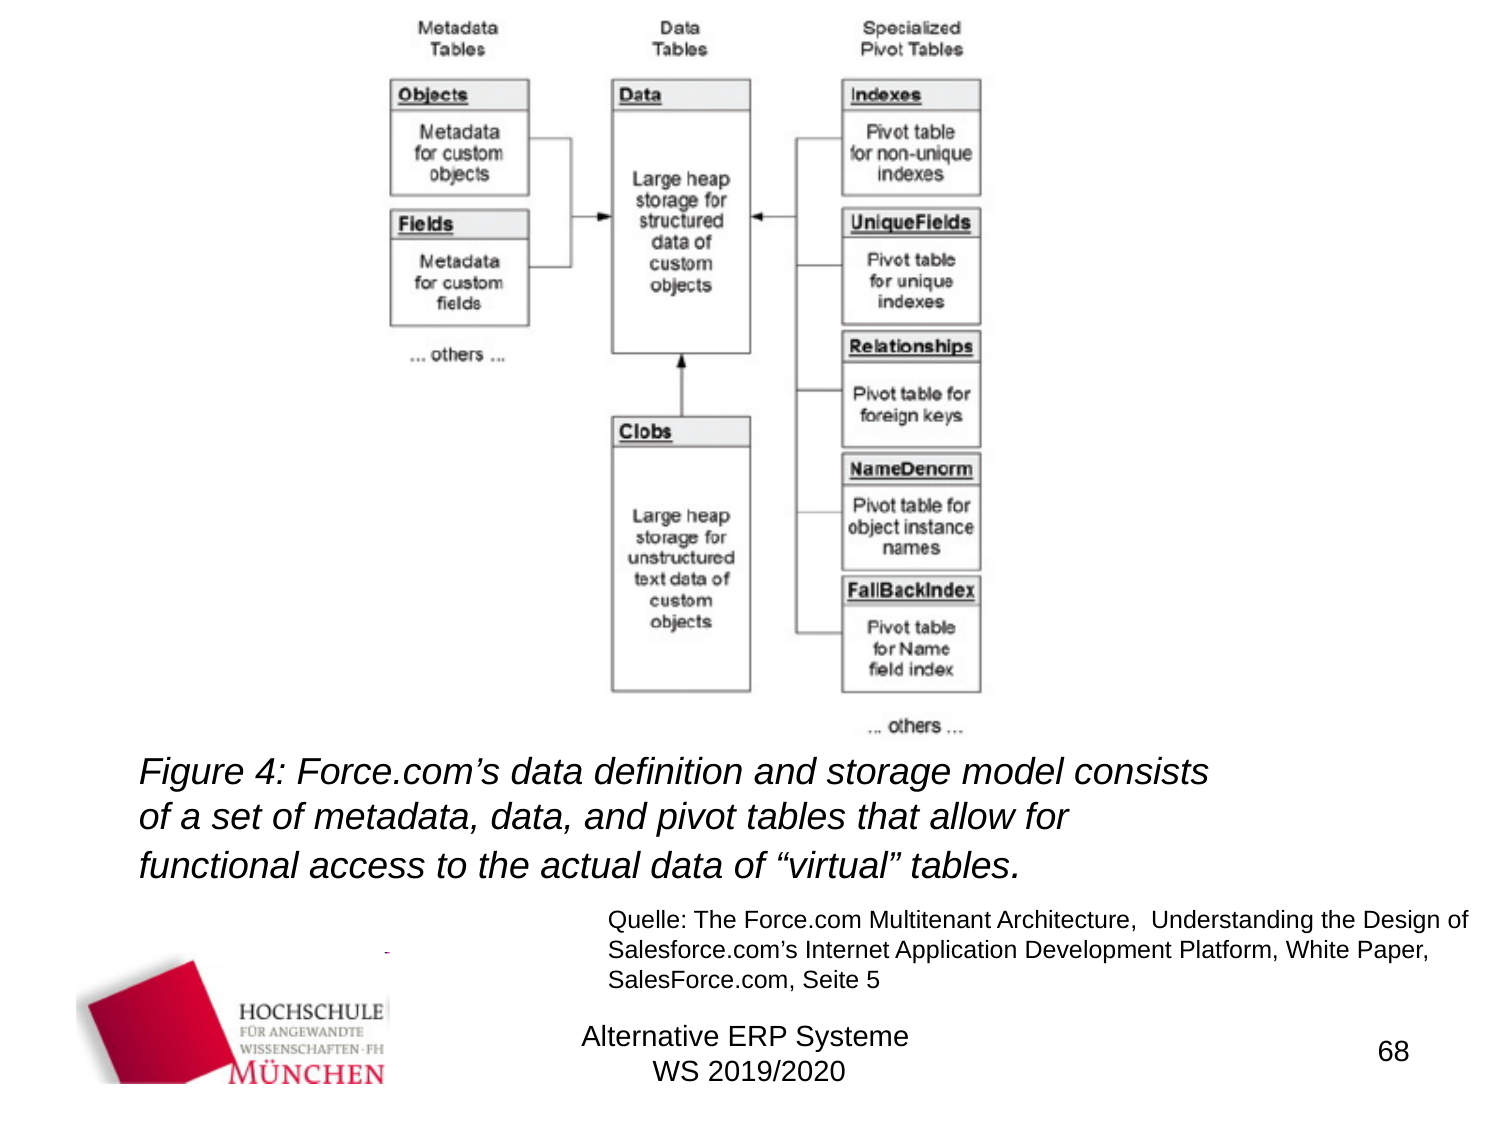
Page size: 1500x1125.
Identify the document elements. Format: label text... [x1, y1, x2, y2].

text_box Quelle: The Force.com Multitenant Architecture, Understanding the Design of Salesforce.com’s Internet Application Development Platform, White Paper, SalesForce.com, Seite 5 [593, 896, 1500, 1001]
picture [359, 0, 1057, 759]
slide_number 68 [1074, 1024, 1425, 1103]
text_box Alternative ERP Systeme WS 2019/2020 [542, 1009, 957, 1095]
picture [76, 952, 390, 1084]
text_box Figure 4: Force.com’s data definition and storage model consists of a set of metadata, data, and pivot tables that allow for functional access to the actual data of “virtual” tables. [123, 739, 1500, 895]
